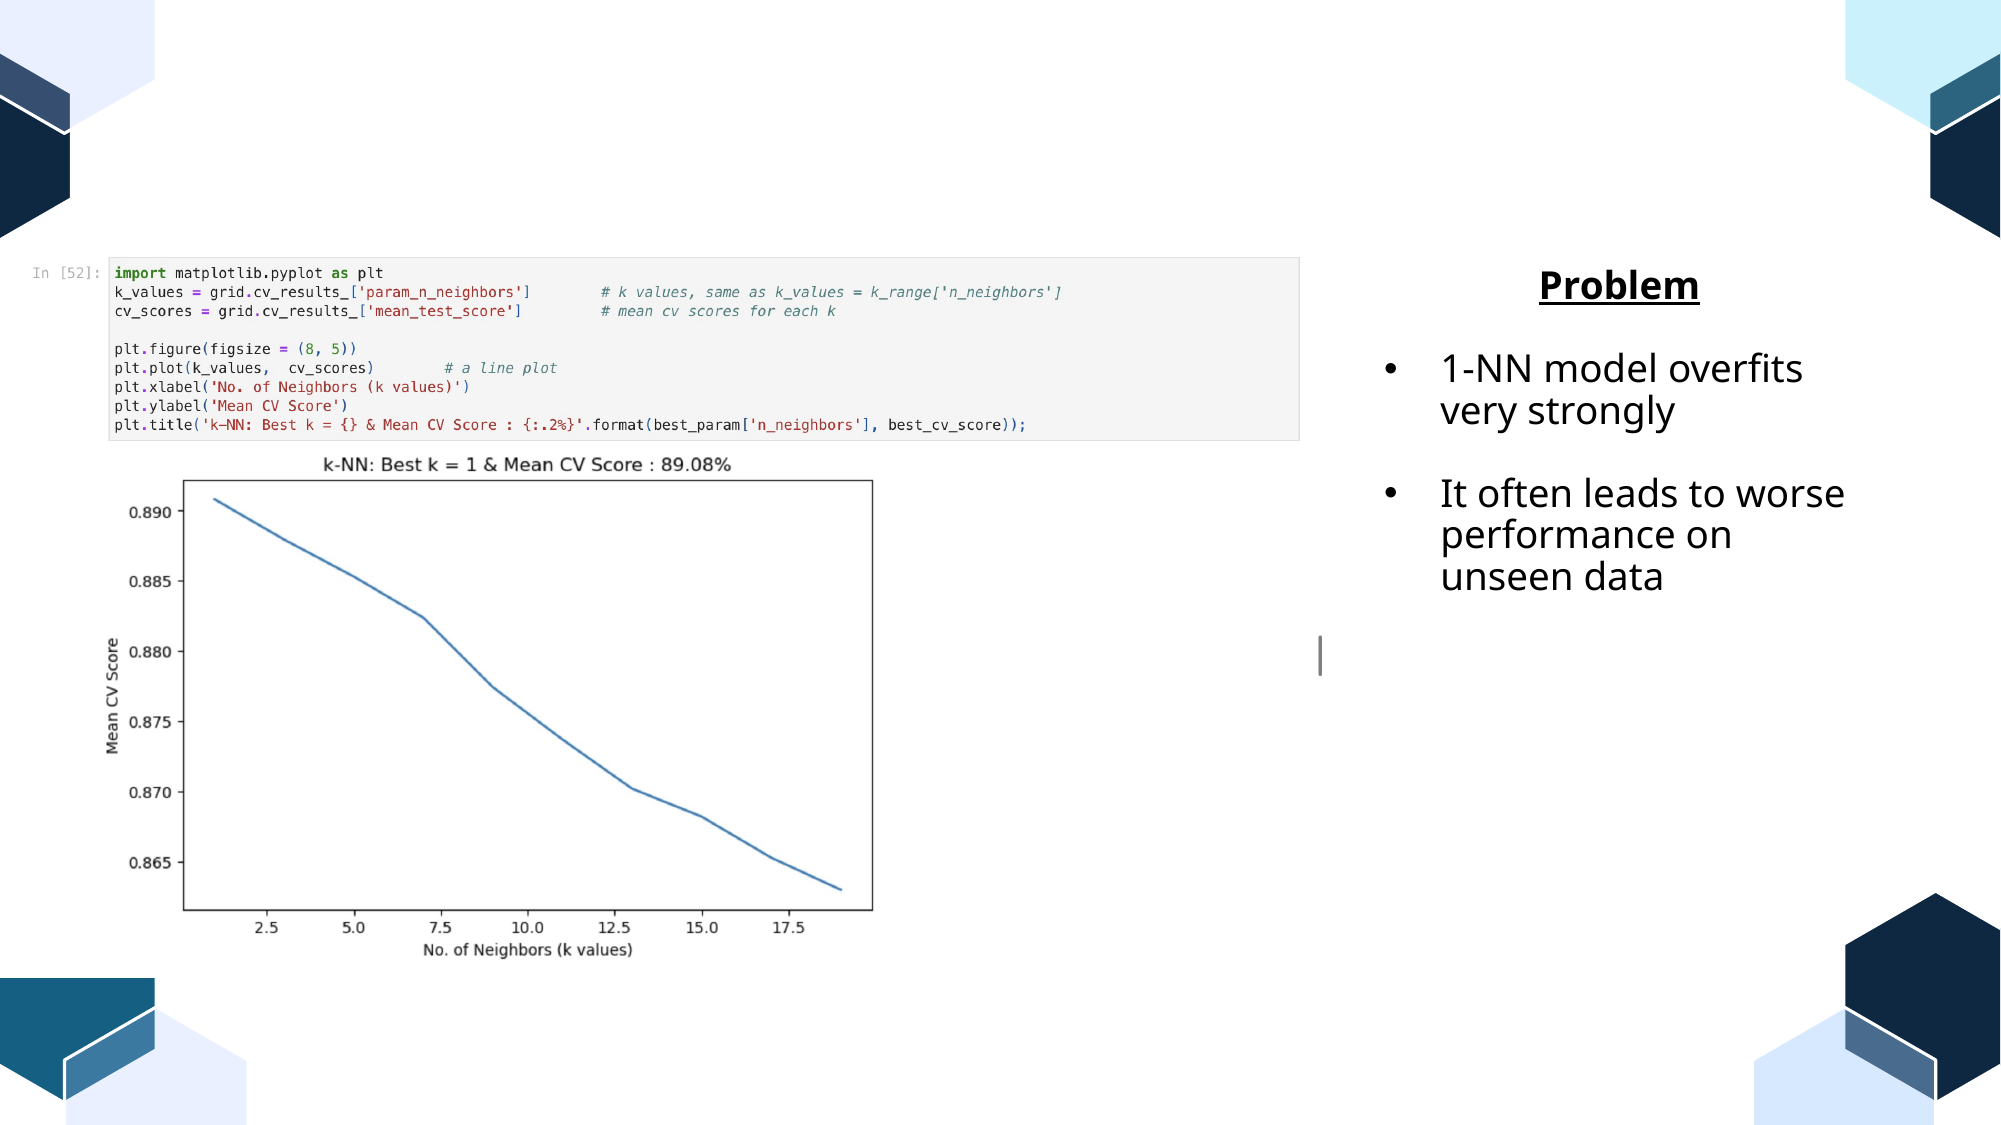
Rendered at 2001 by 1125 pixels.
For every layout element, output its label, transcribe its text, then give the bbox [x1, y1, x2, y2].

subtitle Problem 1-NN model overfits very strongly It often leads to worse performance on unseen data [1369, 251, 1870, 1031]
picture [0, 250, 1325, 979]
